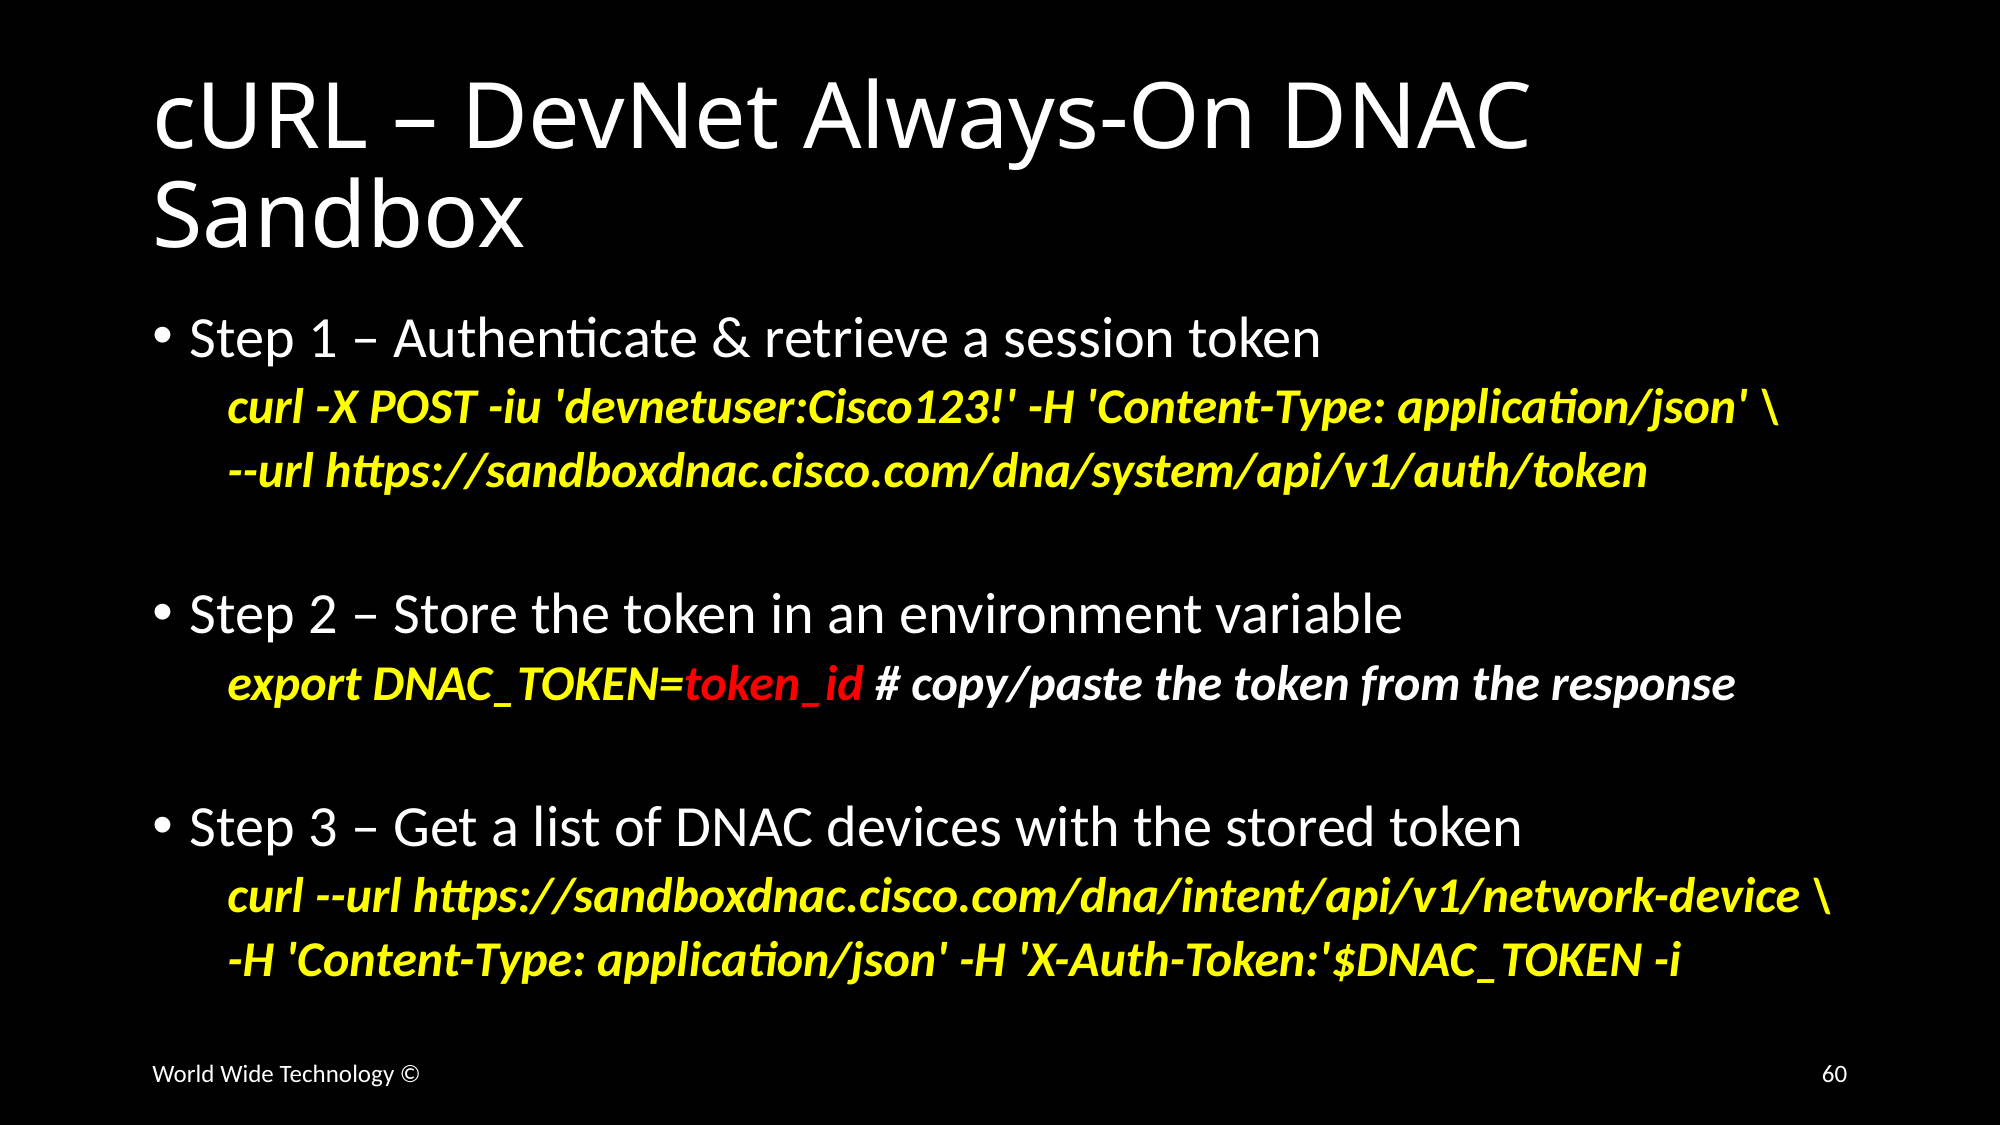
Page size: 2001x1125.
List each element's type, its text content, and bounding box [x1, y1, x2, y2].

title cURL – DevNet Always-On DNAC Sandbox [137, 59, 1863, 278]
list Step 1 – Authenticate & retrieve a session token curl -X POST -iu 'devnetuser:Cisco123!' -H 'Content-Type: application/json' \ --url https://sandboxdnac.cisco.com/dna/system/api/v1/auth/token Step 2 – Store the token in an environment variable export DNAC_TOKEN=token_id # copy/paste the token from the response Step 3 – Get a list of DNAC devices with the stored token curl --url https://sandboxdnac.cisco.com/dna/intent/api/v1/network-device \ -H 'Content-Type: application/json' -H 'X-Auth-Token:'$DNAC_TOKEN -i [137, 299, 1888, 1014]
slide_number 60 [1412, 1042, 1863, 1103]
slide_number World Wide Technology © [137, 1042, 588, 1103]
